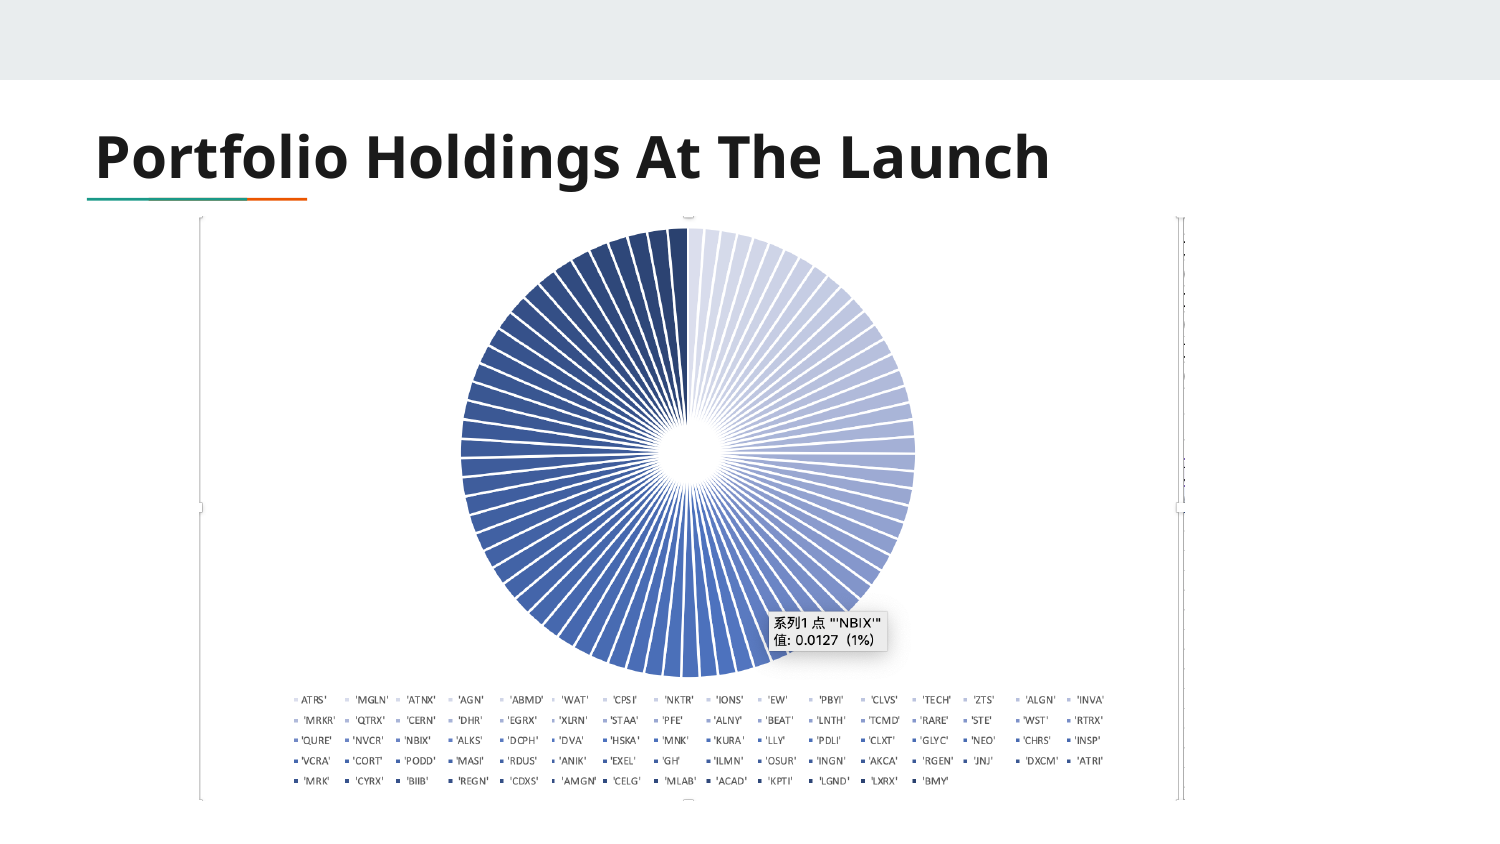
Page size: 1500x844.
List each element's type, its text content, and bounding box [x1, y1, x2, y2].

title Portfolio Holdings At The Launch [79, 105, 1342, 193]
picture [198, 216, 1186, 801]
